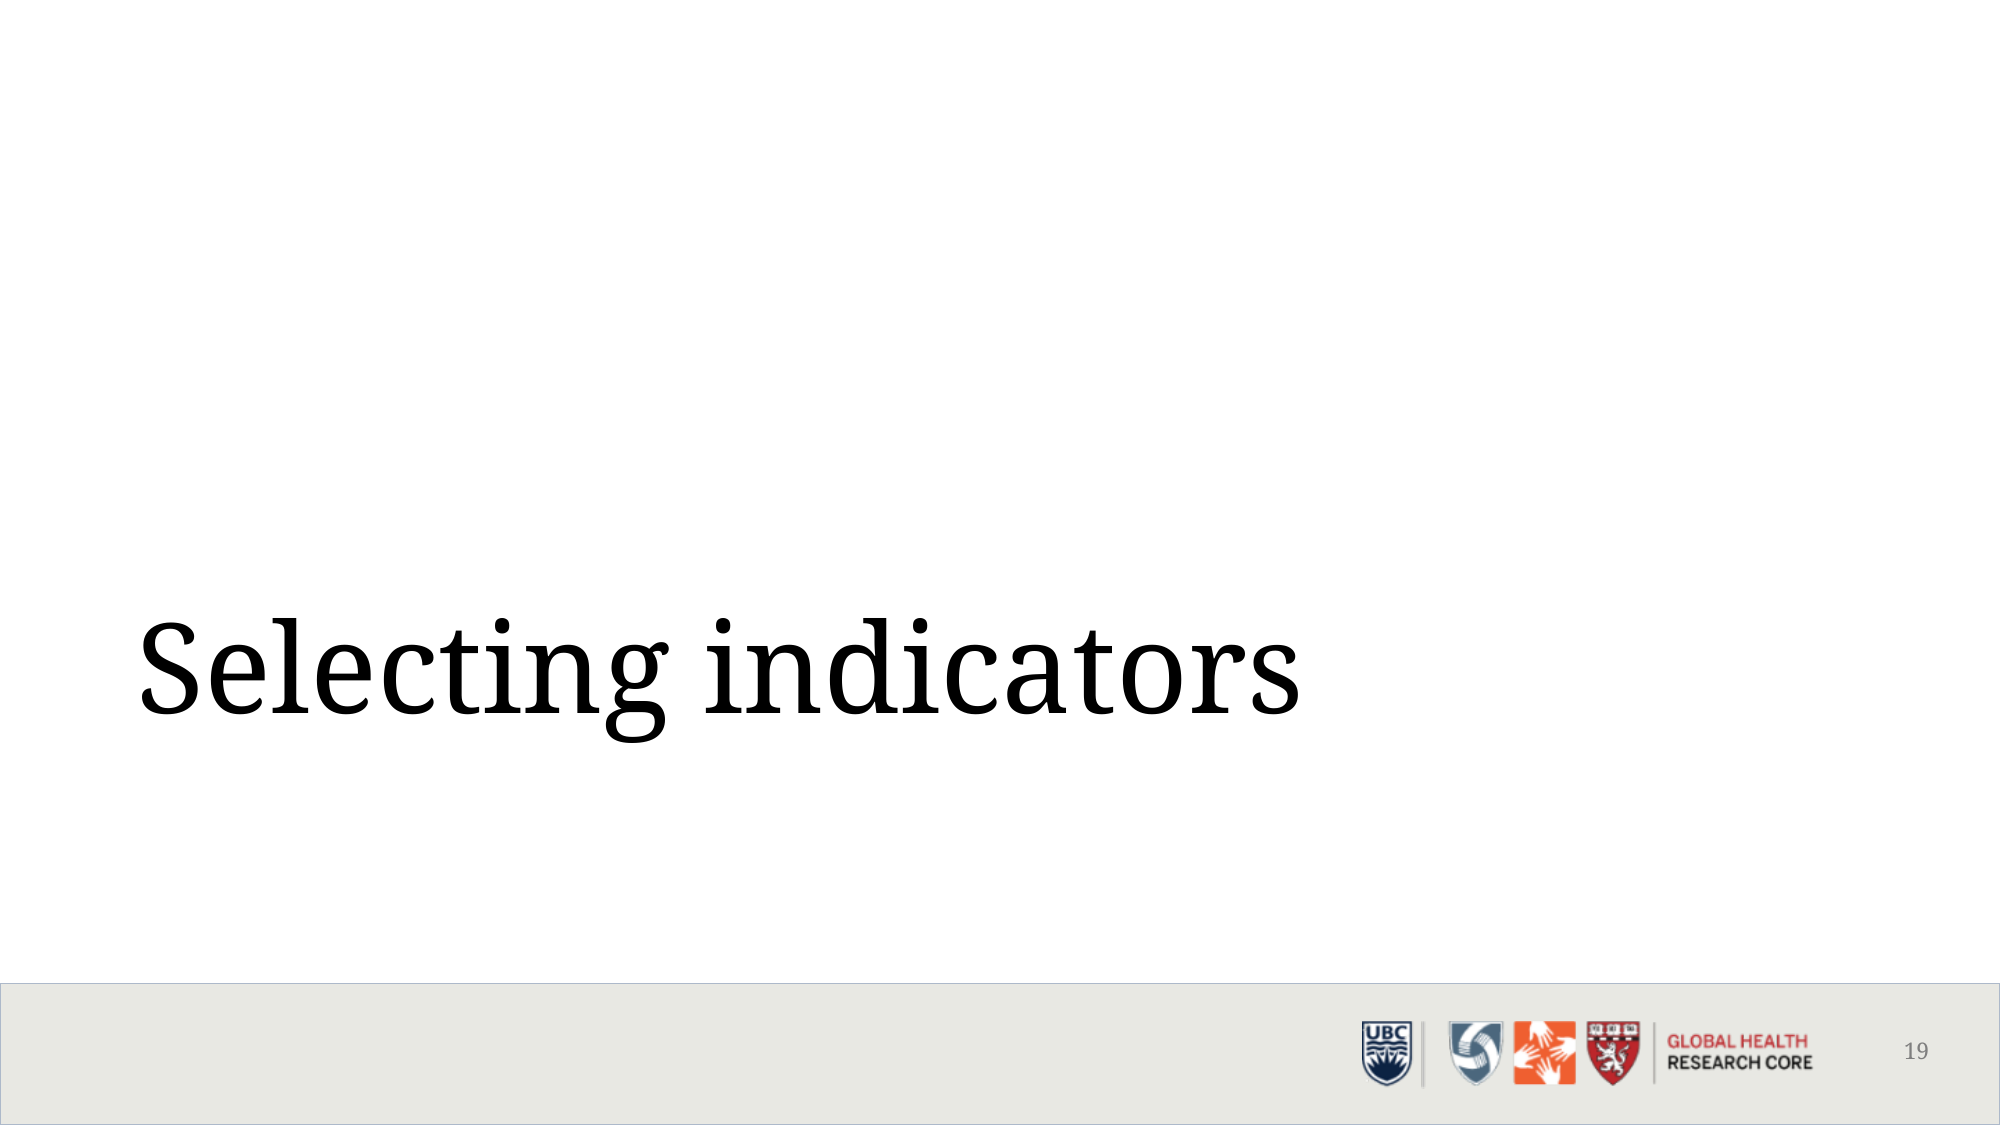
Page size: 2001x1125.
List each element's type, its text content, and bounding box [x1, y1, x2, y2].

picture [1362, 1021, 1859, 1114]
title Selecting indicators [136, 280, 1862, 749]
